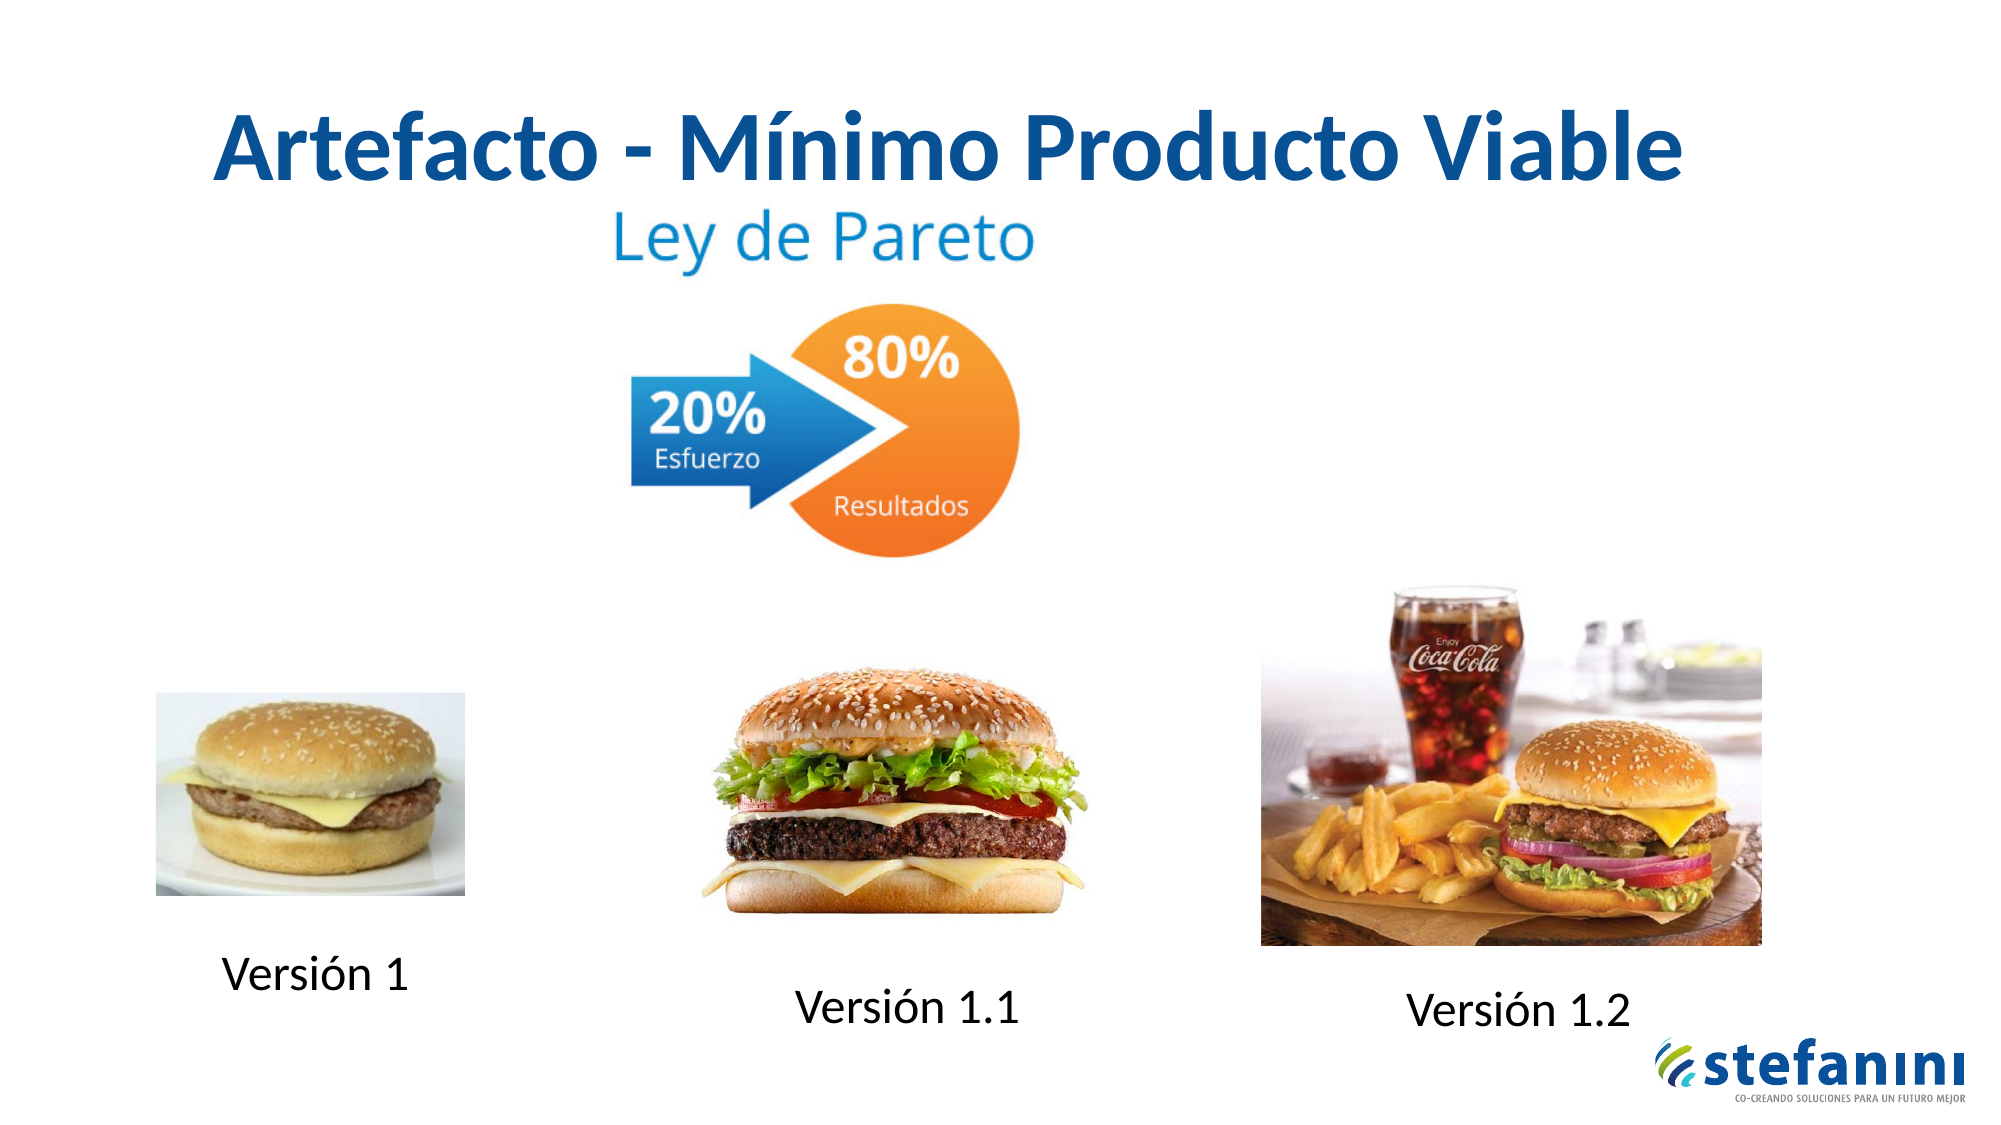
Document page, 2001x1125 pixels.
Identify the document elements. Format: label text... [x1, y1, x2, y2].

picture [698, 633, 1090, 946]
picture [560, 190, 1090, 588]
text_box Versión 1.1 [780, 966, 1036, 1042]
text_box Versión 1 [206, 933, 425, 1009]
text_box Artefacto - Mínimo Producto Viable [198, 73, 1702, 209]
picture [1260, 569, 1762, 946]
picture [155, 687, 465, 896]
text_box Versión 1.2 [1391, 969, 1647, 1044]
